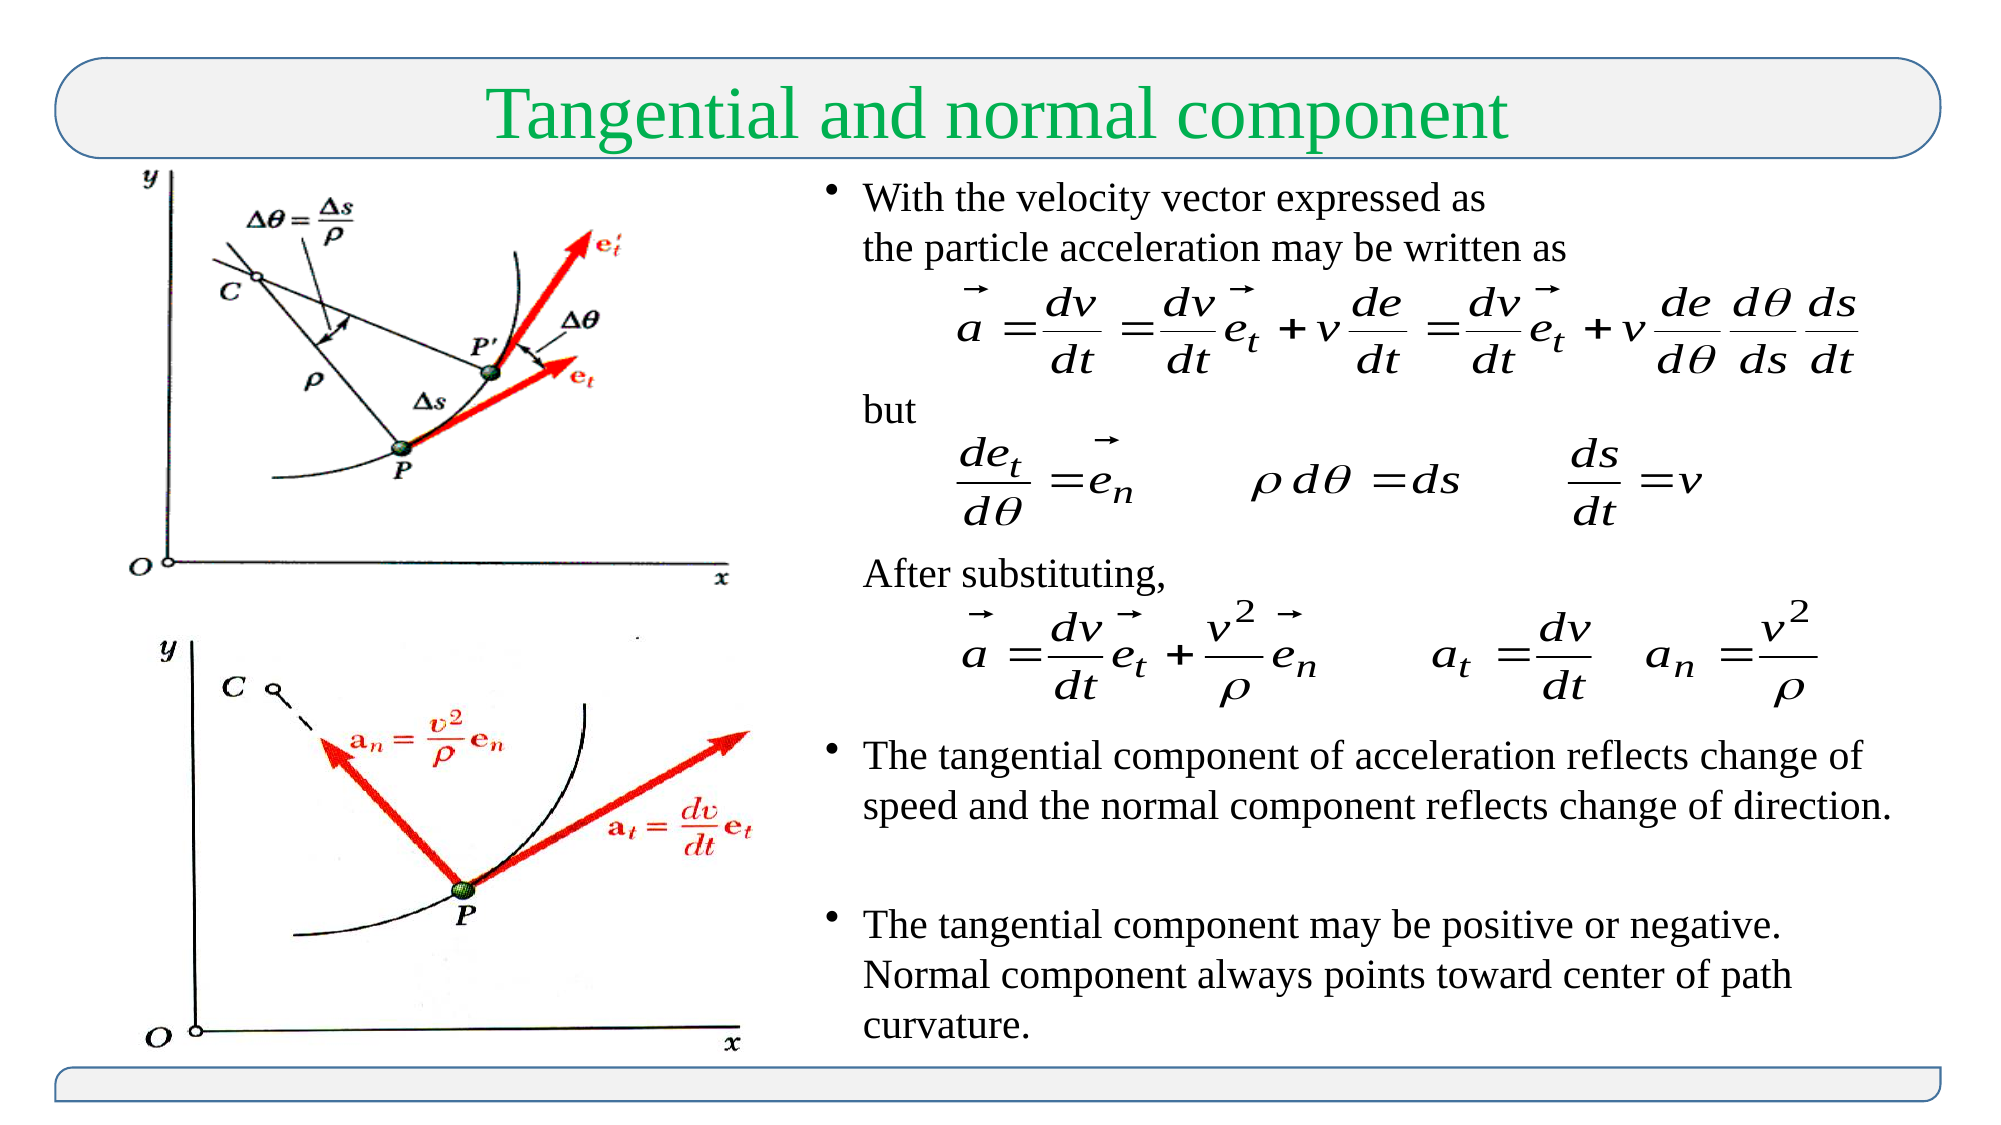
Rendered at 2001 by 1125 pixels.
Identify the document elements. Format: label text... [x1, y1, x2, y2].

text_box The tangential component of acceleration reflects change of speed and the normal component reflects change of direction. [810, 720, 1949, 836]
text_box The tangential component may be positive or negative. Normal component always points toward center of path curvature. [810, 889, 1933, 1054]
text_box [123, 163, 741, 595]
picture [130, 620, 769, 1054]
text_box [54, 1066, 1942, 1103]
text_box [809, 162, 1922, 380]
text_box Tangential and normal component [54, 56, 1942, 160]
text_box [809, 538, 1823, 714]
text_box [810, 374, 1707, 531]
